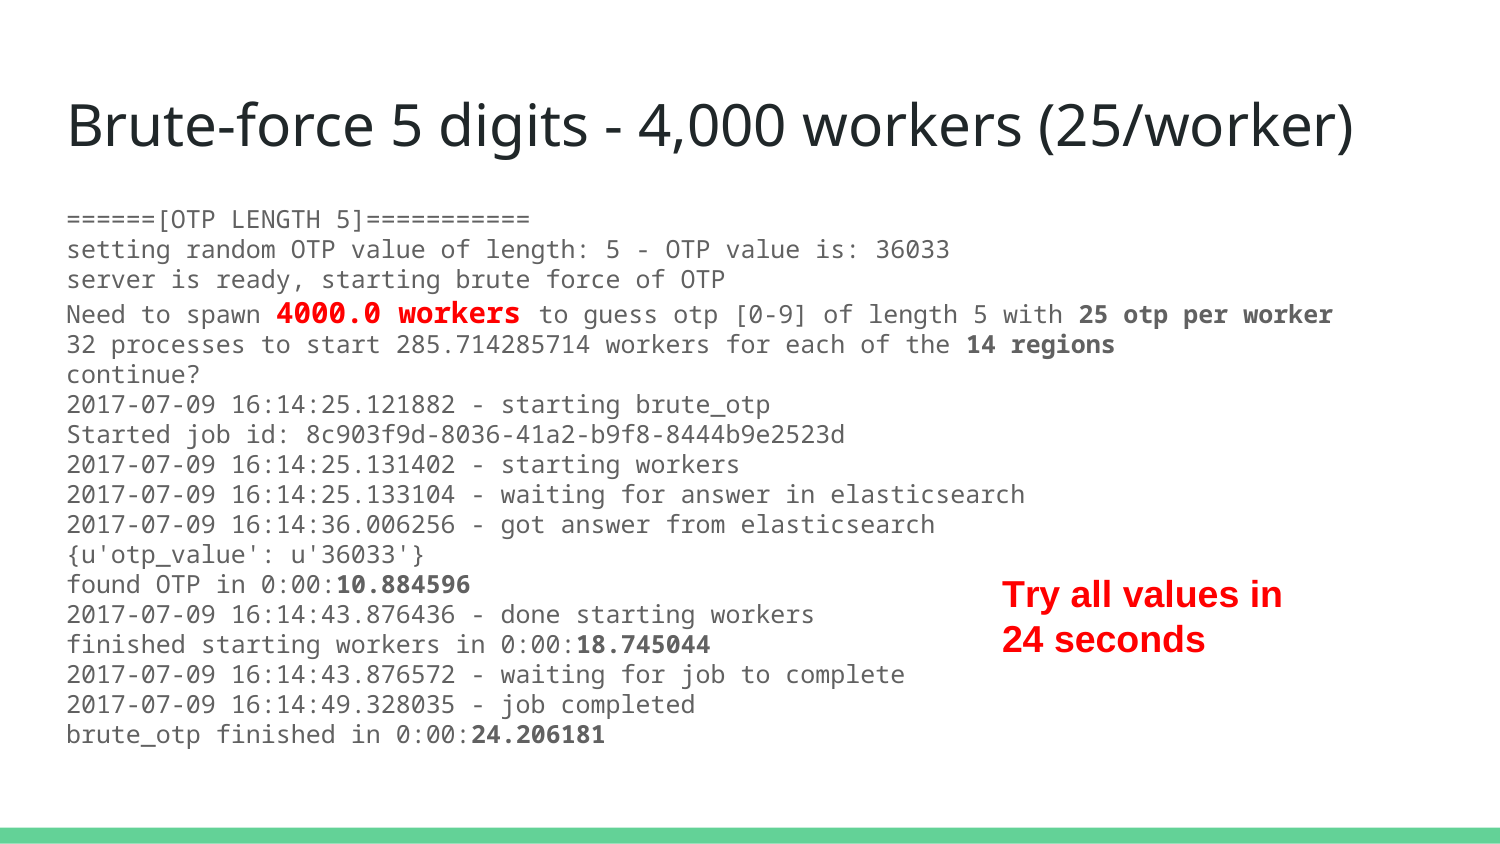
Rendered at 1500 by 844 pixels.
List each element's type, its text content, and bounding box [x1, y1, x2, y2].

text_box Try all values in 24 seconds [986, 555, 1337, 703]
list ======[OTP LENGTH 5]=========== setting random OTP value of length: 5 - OTP value is: 36033 server is ready, starting brute force of OTP Need to spawn 4000.0 workers to guess otp [0-9] of length 5 with 25 otp per worker 32 processes to start 285.714285714 workers for each of the 14 regions continue? 2017-07-09 16:14:25.121882 - starting brute_otp Started job id: 8c903f9d-8036-41a2-b9f8-8444b9e2523d 2017-07-09 16:14:25.131402 - starting workers 2017-07-09 16:14:25.133104 - waiting for answer in elasticsearch 2017-07-09 16:14:36.006256 - got answer from elasticsearch {u'otp_value': u'36033'} found OTP in 0:00:10.884596 2017-07-09 16:14:43.876436 - done starting workers finished starting workers in 0:00:18.745044 2017-07-09 16:14:43.876572 - waiting for job to complete 2017-07-09 16:14:49.328035 - job completed brute_otp finished in 0:00:24.206181 [51, 189, 1449, 750]
title Brute-force 5 digits - 4,000 workers (25/worker) [51, 72, 1449, 167]
